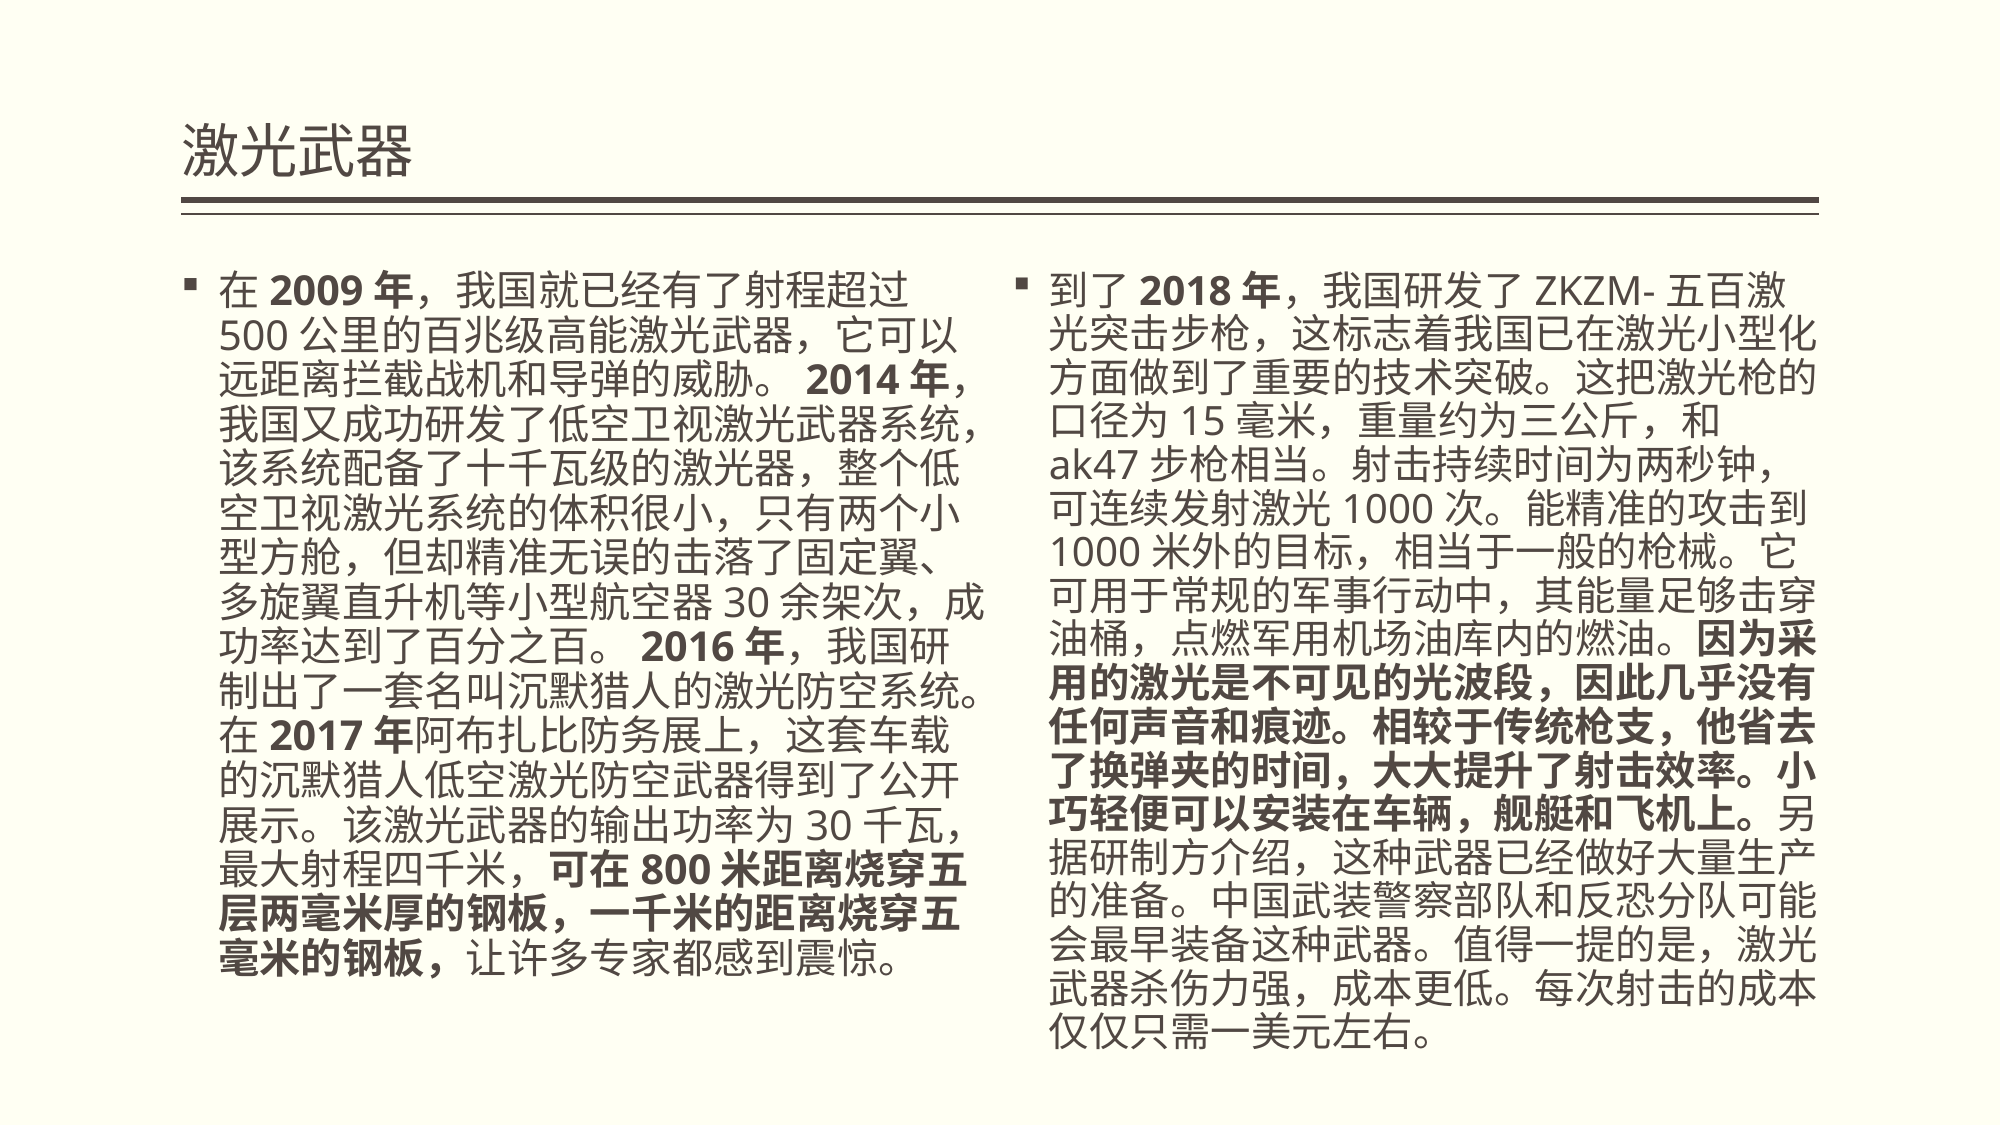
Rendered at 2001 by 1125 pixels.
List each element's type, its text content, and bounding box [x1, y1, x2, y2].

title 激光武器 [181, 12, 1819, 193]
list 在2009年，我国就已经有了射程超过500公里的百兆级高能激光武器，它可以远距离拦截战机和导弹的威胁。2014年，我国又成功研发了低空卫视激光武器系统，该系统配备了十千瓦级的激光器，整个低空卫视激光系统的体积很小，只有两个小型方舱，但却精准无误的击落了固定翼、多旋翼直升机等小型航空器30余架次，成功率达到了百分之百。2016年，我国研制出了一套名叫沉默猎人的激光防空系统。在2017年阿布扎比防务展上，这套车载的沉默猎人低空激光防空武器得到了公开展示。该激光武器的输出功率为30千瓦，最大射程四千米，可在800米距离烧穿五层两毫米厚的钢板，一千米的距离烧穿五毫米的钢板，让许多专家都感到震惊。 [181, 262, 988, 1013]
list 到了2018年，我国研发了ZKZM-五百激光突击步枪，这标志着我国已在激光小型化方面做到了重要的技术突破。这把激光枪的口径为15毫米，重量约为三公斤，和ak47步枪相当。射击持续时间为两秒钟，可连续发射激光1000次。能精准的攻击到1000米外的目标，相当于一般的枪械。它可用于常规的军事行动中，其能量足够击穿油桶，点燃军用机场油库内的燃油。因为采用的激光是不可见的光波段，因此几乎没有任何声音和痕迹。相较于传统枪支，他省去了换弹夹的时间，大大提升了射击效率。小巧轻便可以安装在车辆，舰艇和飞机上。另据研制方介绍，这种武器已经做好大量生产的准备。中国武装警察部队和反恐分队可能会最早装备这种武器。值得一提的是，激光武器杀伤力强，成本更低。每次射击的成本仅仅只需一美元左右。 [1012, 262, 1819, 1078]
